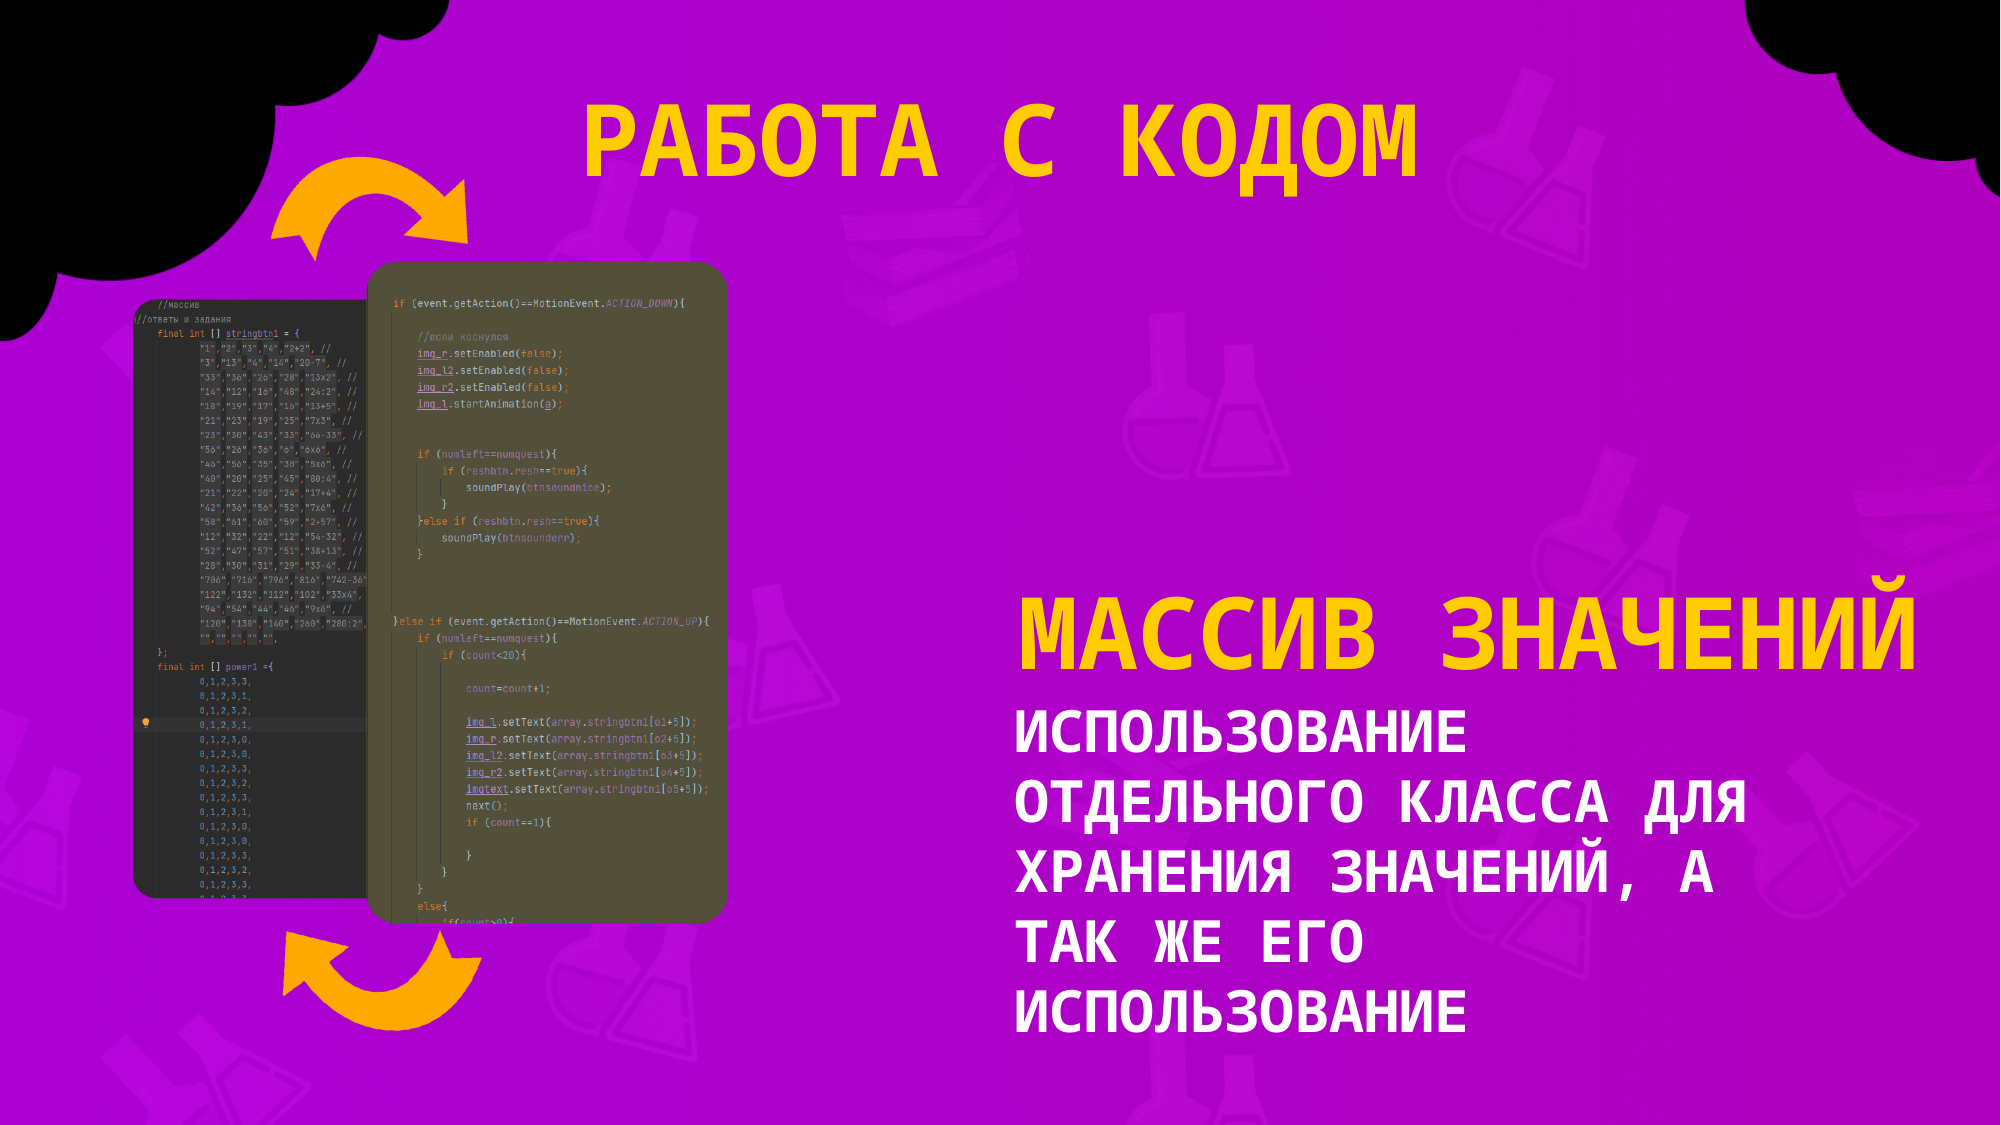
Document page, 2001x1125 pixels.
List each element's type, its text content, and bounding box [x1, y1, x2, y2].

text_box ИСПОЛЬЗОВАНИЕ ОТДЕЛЬНОГО КЛАССА ДЛЯ ХРАНЕНИЯ ЗНАЧЕНИЙ, А ТАК ЖЕ ЕГО ИСПОЛЬЗОВАНИЕ [999, 686, 1853, 1052]
text_box МАССИВ ЗНАЧЕНИЙ [1003, 562, 1934, 698]
text_box РАБОТА С КОДОМ [662, 69, 1435, 205]
picture [0, 0, 2001, 1125]
